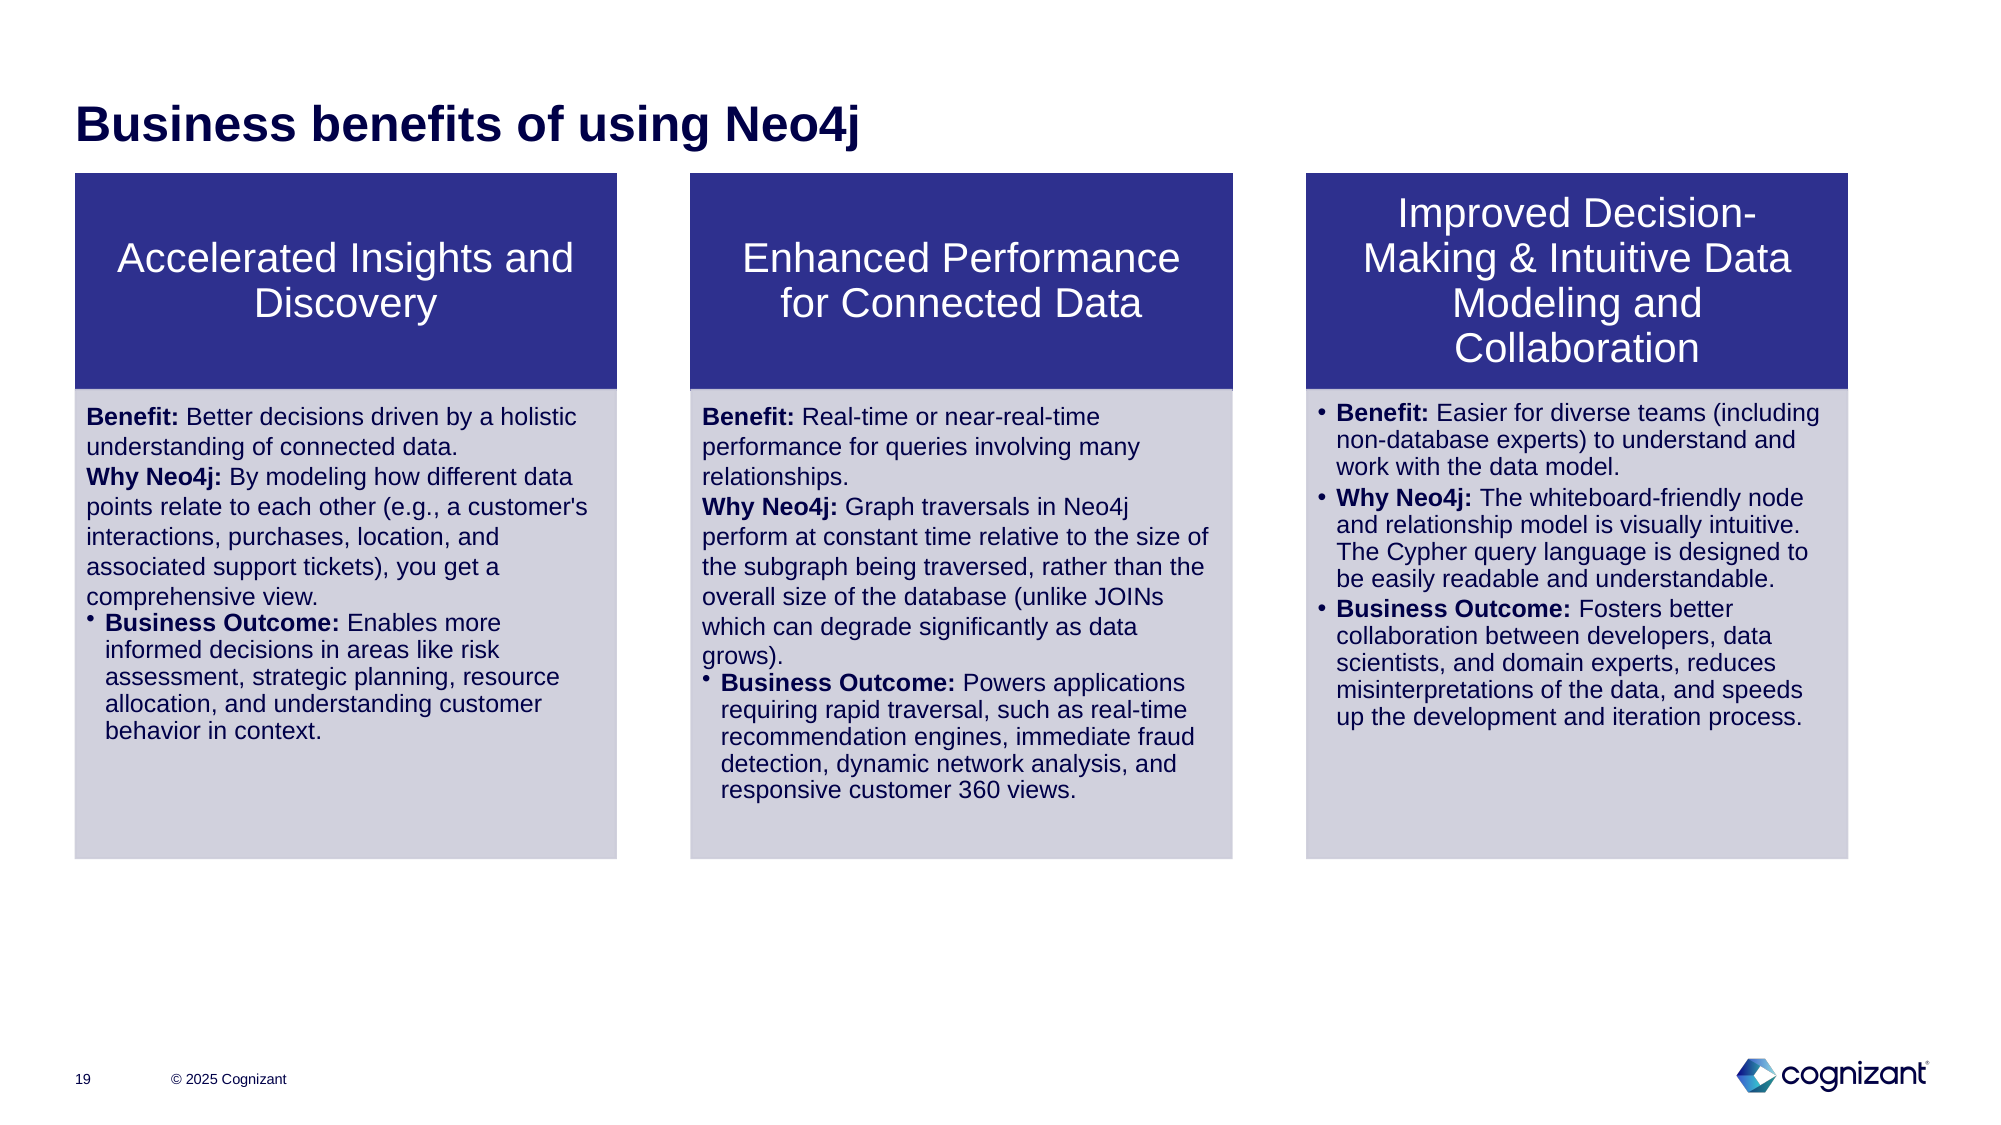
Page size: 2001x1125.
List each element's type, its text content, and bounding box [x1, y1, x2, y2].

footer © 2025 Cognizant [171, 1056, 368, 1088]
title Business benefits of using Neo4j [75, 91, 1848, 142]
slide_number 19 [75, 1056, 133, 1088]
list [75, 172, 1848, 860]
picture [1719, 1042, 1943, 1109]
